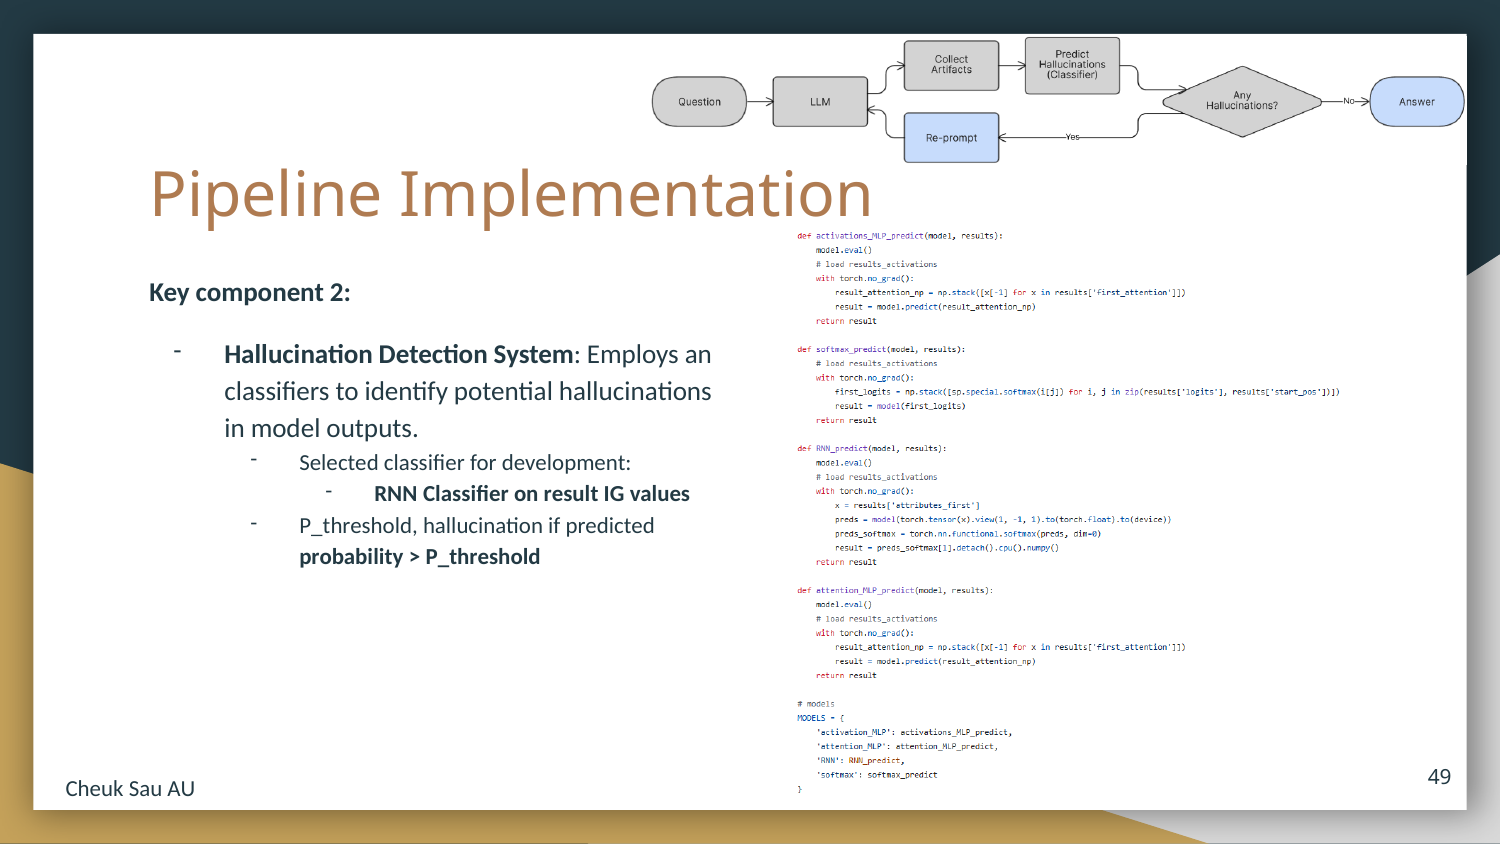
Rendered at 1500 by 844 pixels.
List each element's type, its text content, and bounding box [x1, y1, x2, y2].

title Pipeline Implementation [134, 138, 1366, 268]
picture [790, 229, 1347, 797]
list Key component 2: Hallucination Detection System: Employs an classifiers to identify potential hallucinations in model outputs. Selected classifier for development: RNN Classifier on result IG values P_threshold, hallucination if predicted probability > P_threshold [134, 268, 750, 729]
slide_number ‹#› [1376, 745, 1467, 810]
picture [650, 35, 1467, 165]
text_box Cheuk Sau AU [50, 758, 285, 835]
